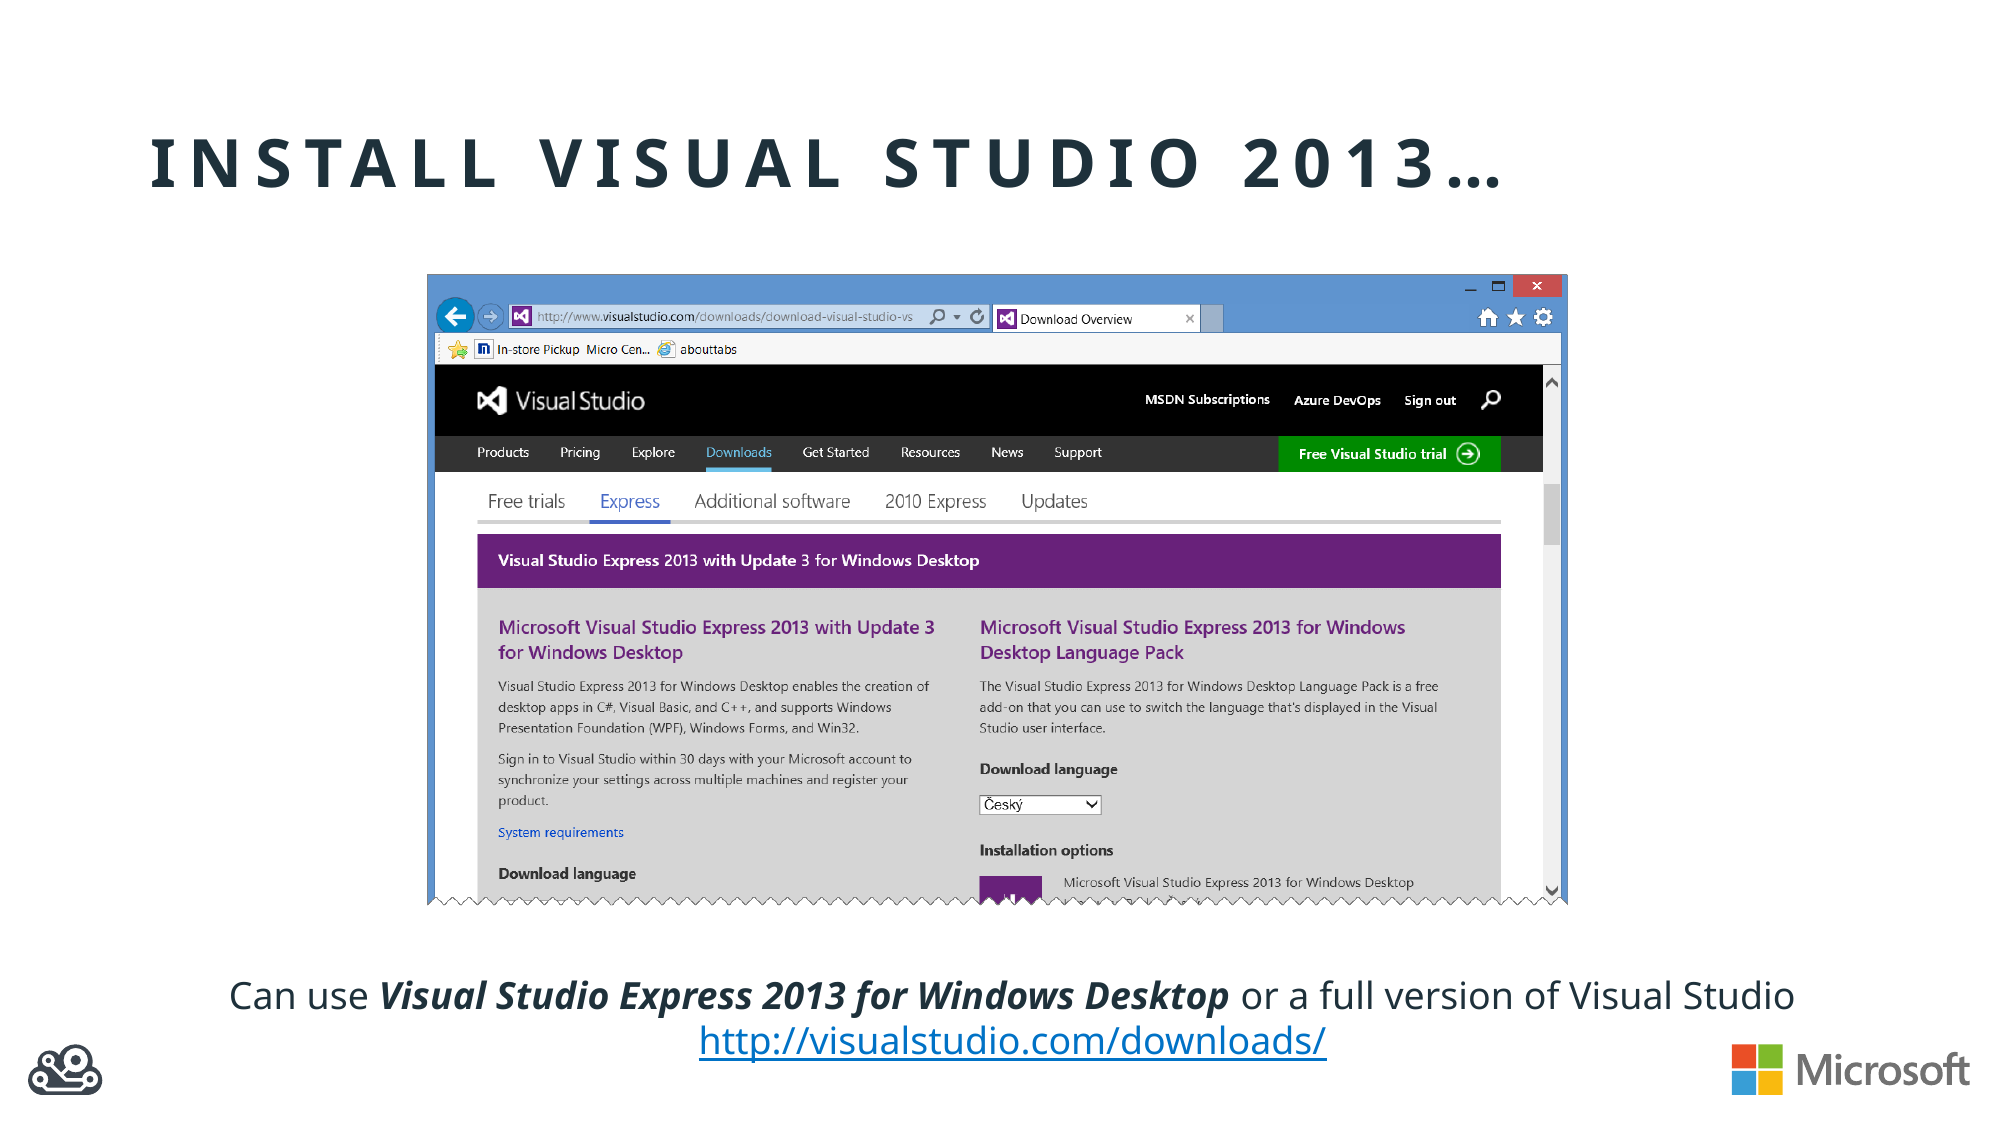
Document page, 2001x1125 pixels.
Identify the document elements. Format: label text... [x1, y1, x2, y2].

title Install visual studio 2013… [135, 57, 1860, 275]
text_box Can use Visual Studio Express 2013 for Windows Desktop or a full version of Visual Studio http://visualstudio.com/downloads/ [214, 964, 1812, 1076]
picture [427, 274, 1568, 906]
